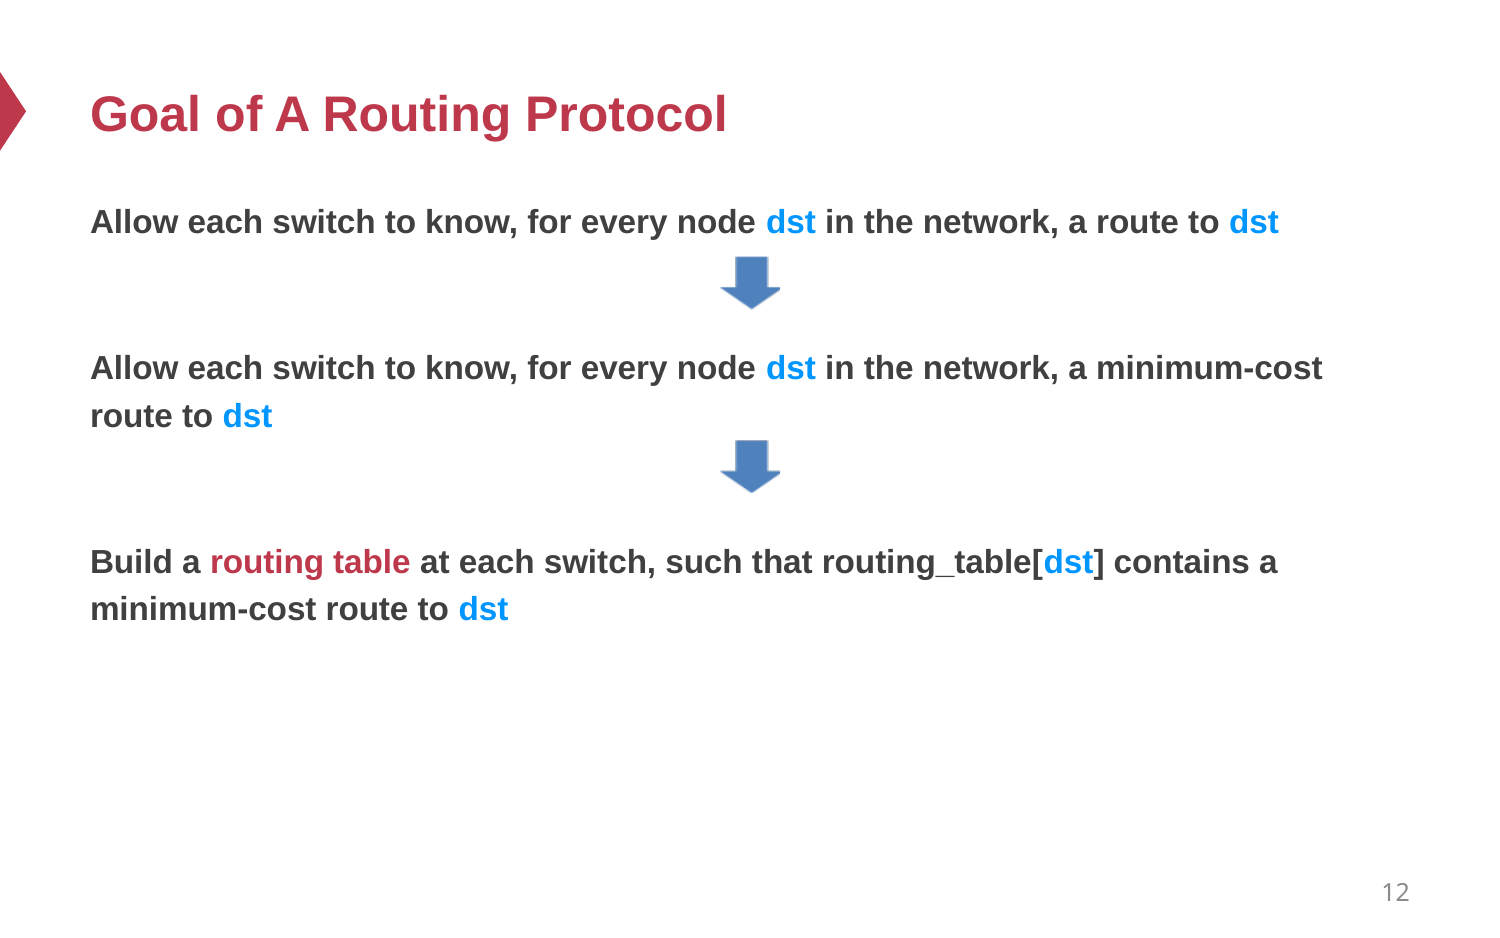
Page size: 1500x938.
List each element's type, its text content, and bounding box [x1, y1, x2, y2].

slide_number 12 [1074, 868, 1425, 919]
list Allow each switch to know, for every node dst in the network, a route to dst Allow each switch to know, for every node dst in the network, a minimum-cost route to dst Build a routing table at each switch, such that routing_table[dst] contains a minimum-cost route to dst [75, 185, 1425, 804]
picture [719, 255, 781, 493]
title Goal of A Routing Protocol [75, 37, 1425, 185]
